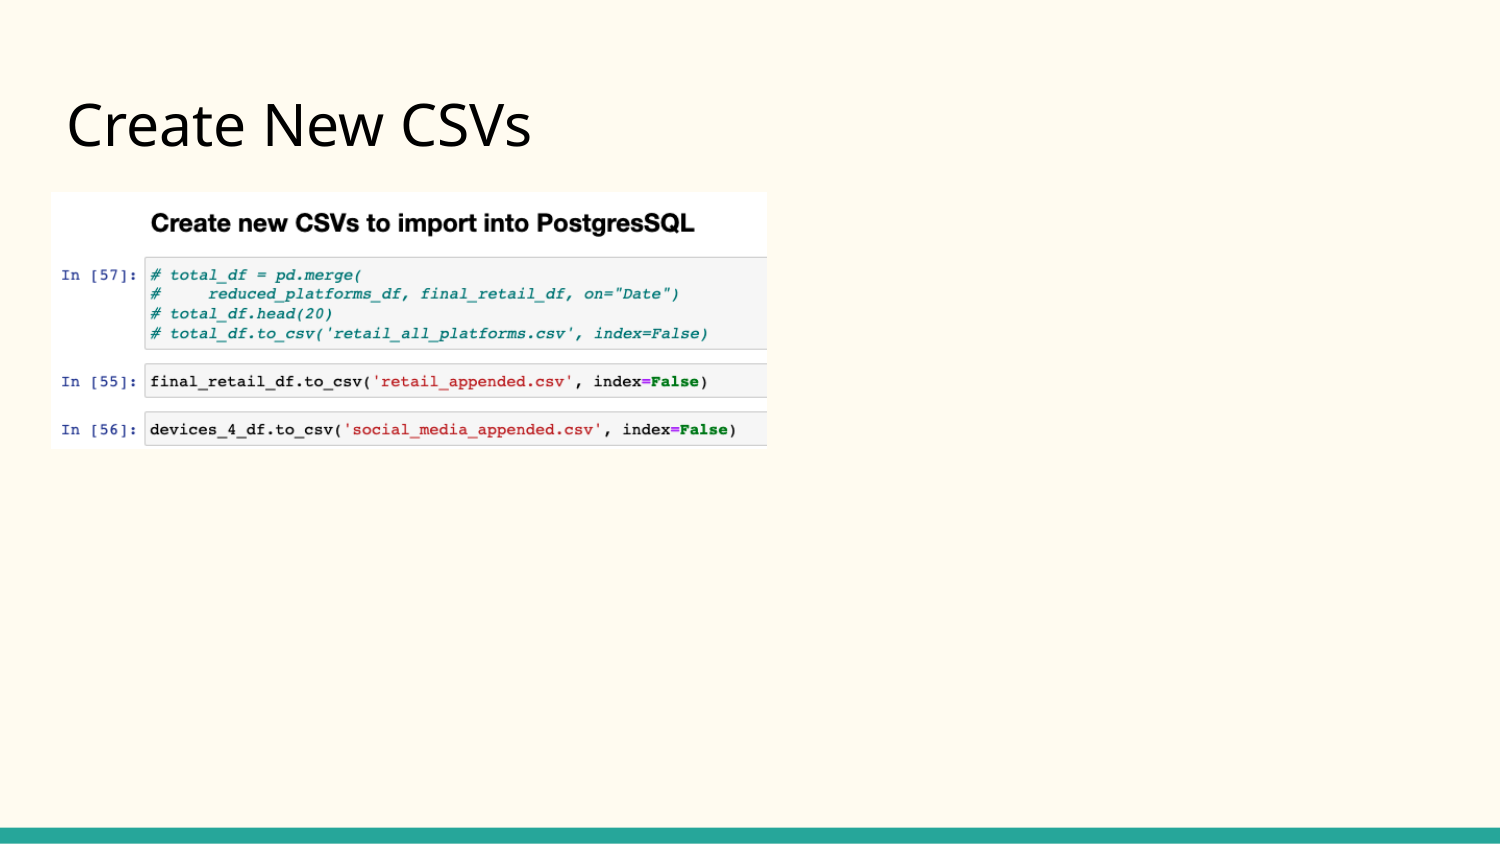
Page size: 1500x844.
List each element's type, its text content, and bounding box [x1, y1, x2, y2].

title Create New CSVs [51, 72, 1449, 174]
picture [50, 191, 768, 449]
